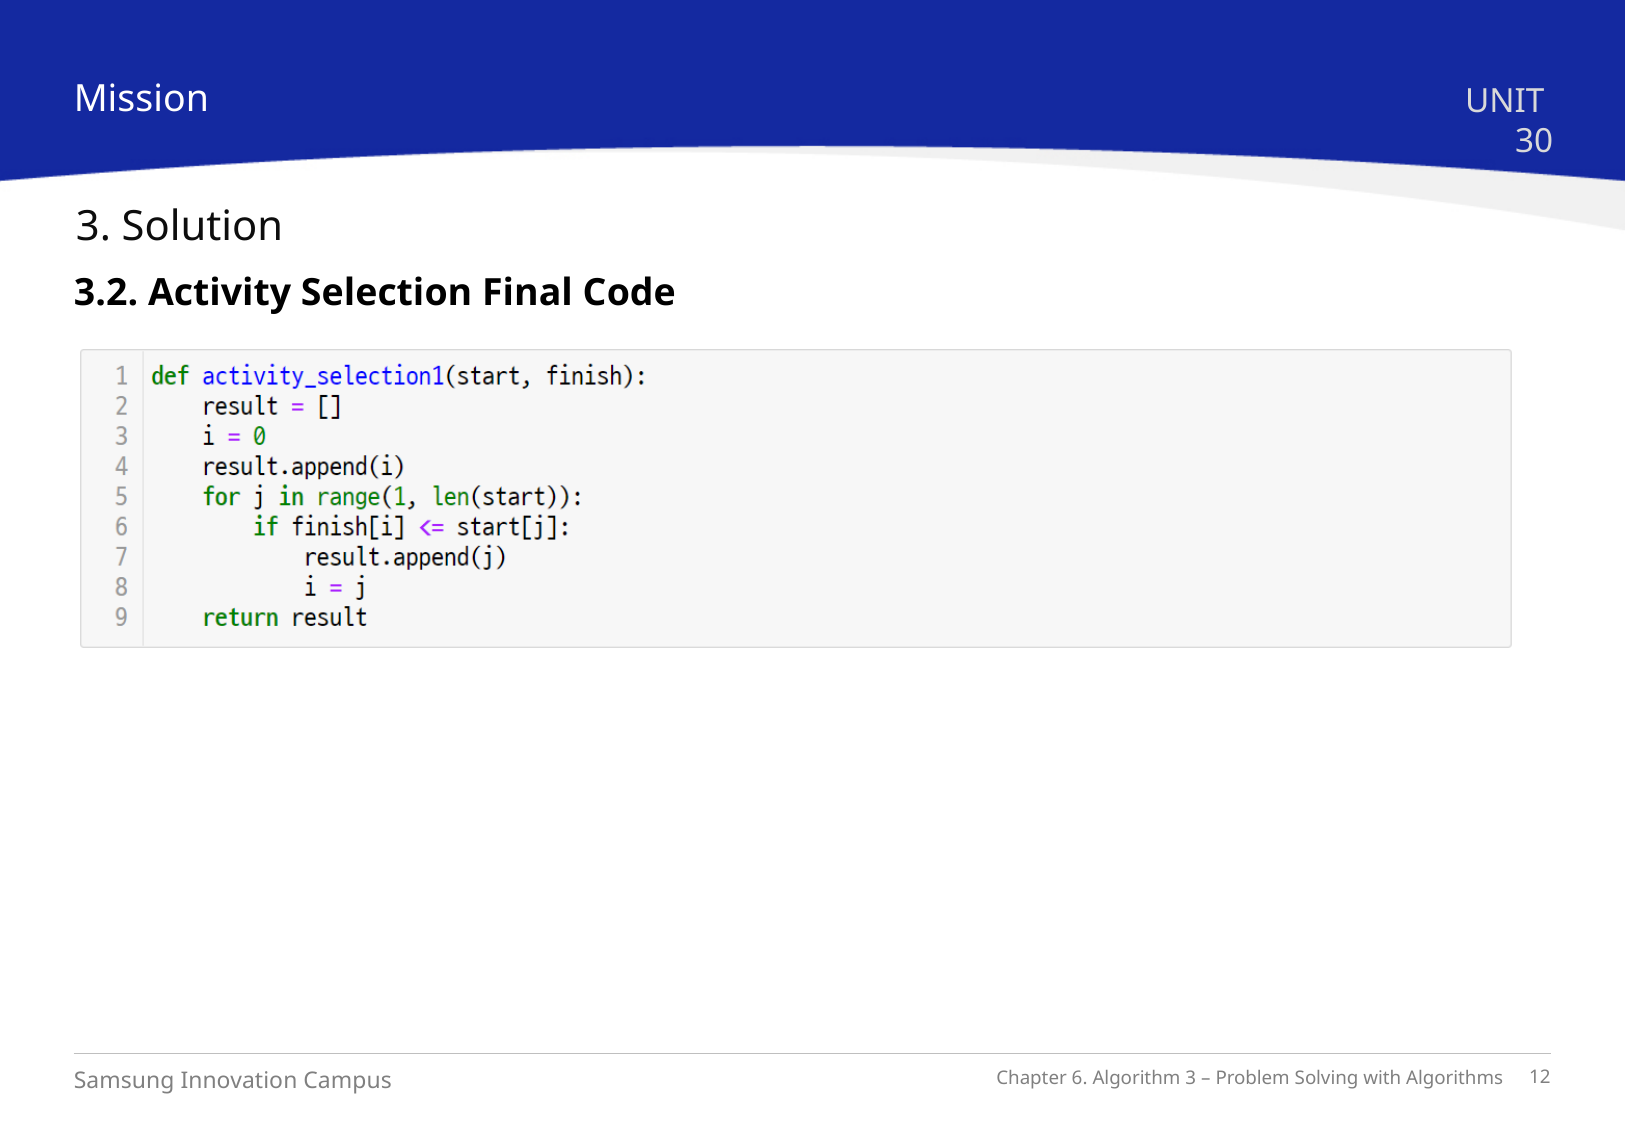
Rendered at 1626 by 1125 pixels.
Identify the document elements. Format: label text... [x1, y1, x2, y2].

text_box Mission [73, 73, 981, 120]
text_box UNIT 30 [1422, 78, 1554, 159]
picture [0, 0, 1625, 1125]
text_box 3.2. Activity Selection Final Code [59, 260, 1519, 320]
text_box 3. Solution [75, 198, 1554, 250]
